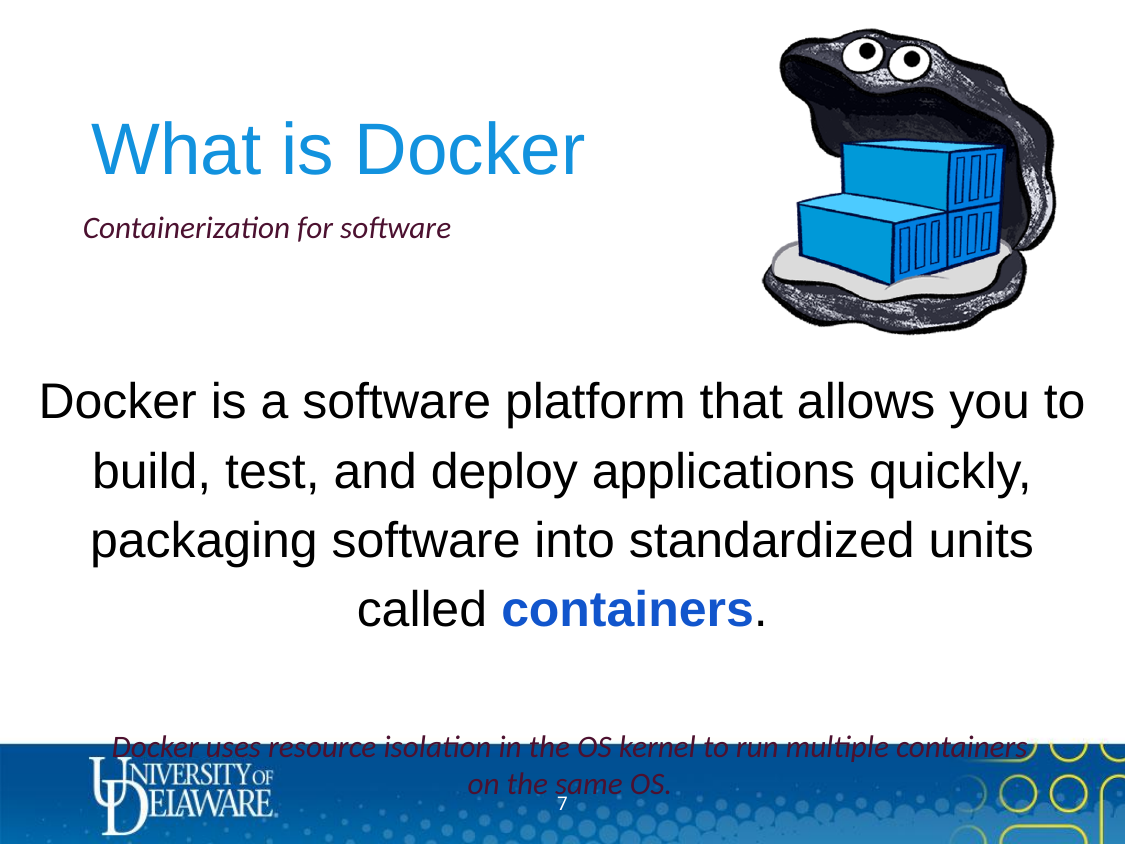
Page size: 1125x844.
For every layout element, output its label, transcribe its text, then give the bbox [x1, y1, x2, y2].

picture [0, 0, 1125, 844]
text_box Containerization for software [67, 192, 702, 261]
list Docker is a software platform that allows you to build, test, and deploy applications quickly, packaging software into standardized units called containers. [11, 352, 1114, 712]
text_box Docker uses resource isolation in the OS kernel to run multiple containers on the same OS. [20, 711, 1046, 844]
title What is Docker [56, 84, 724, 207]
